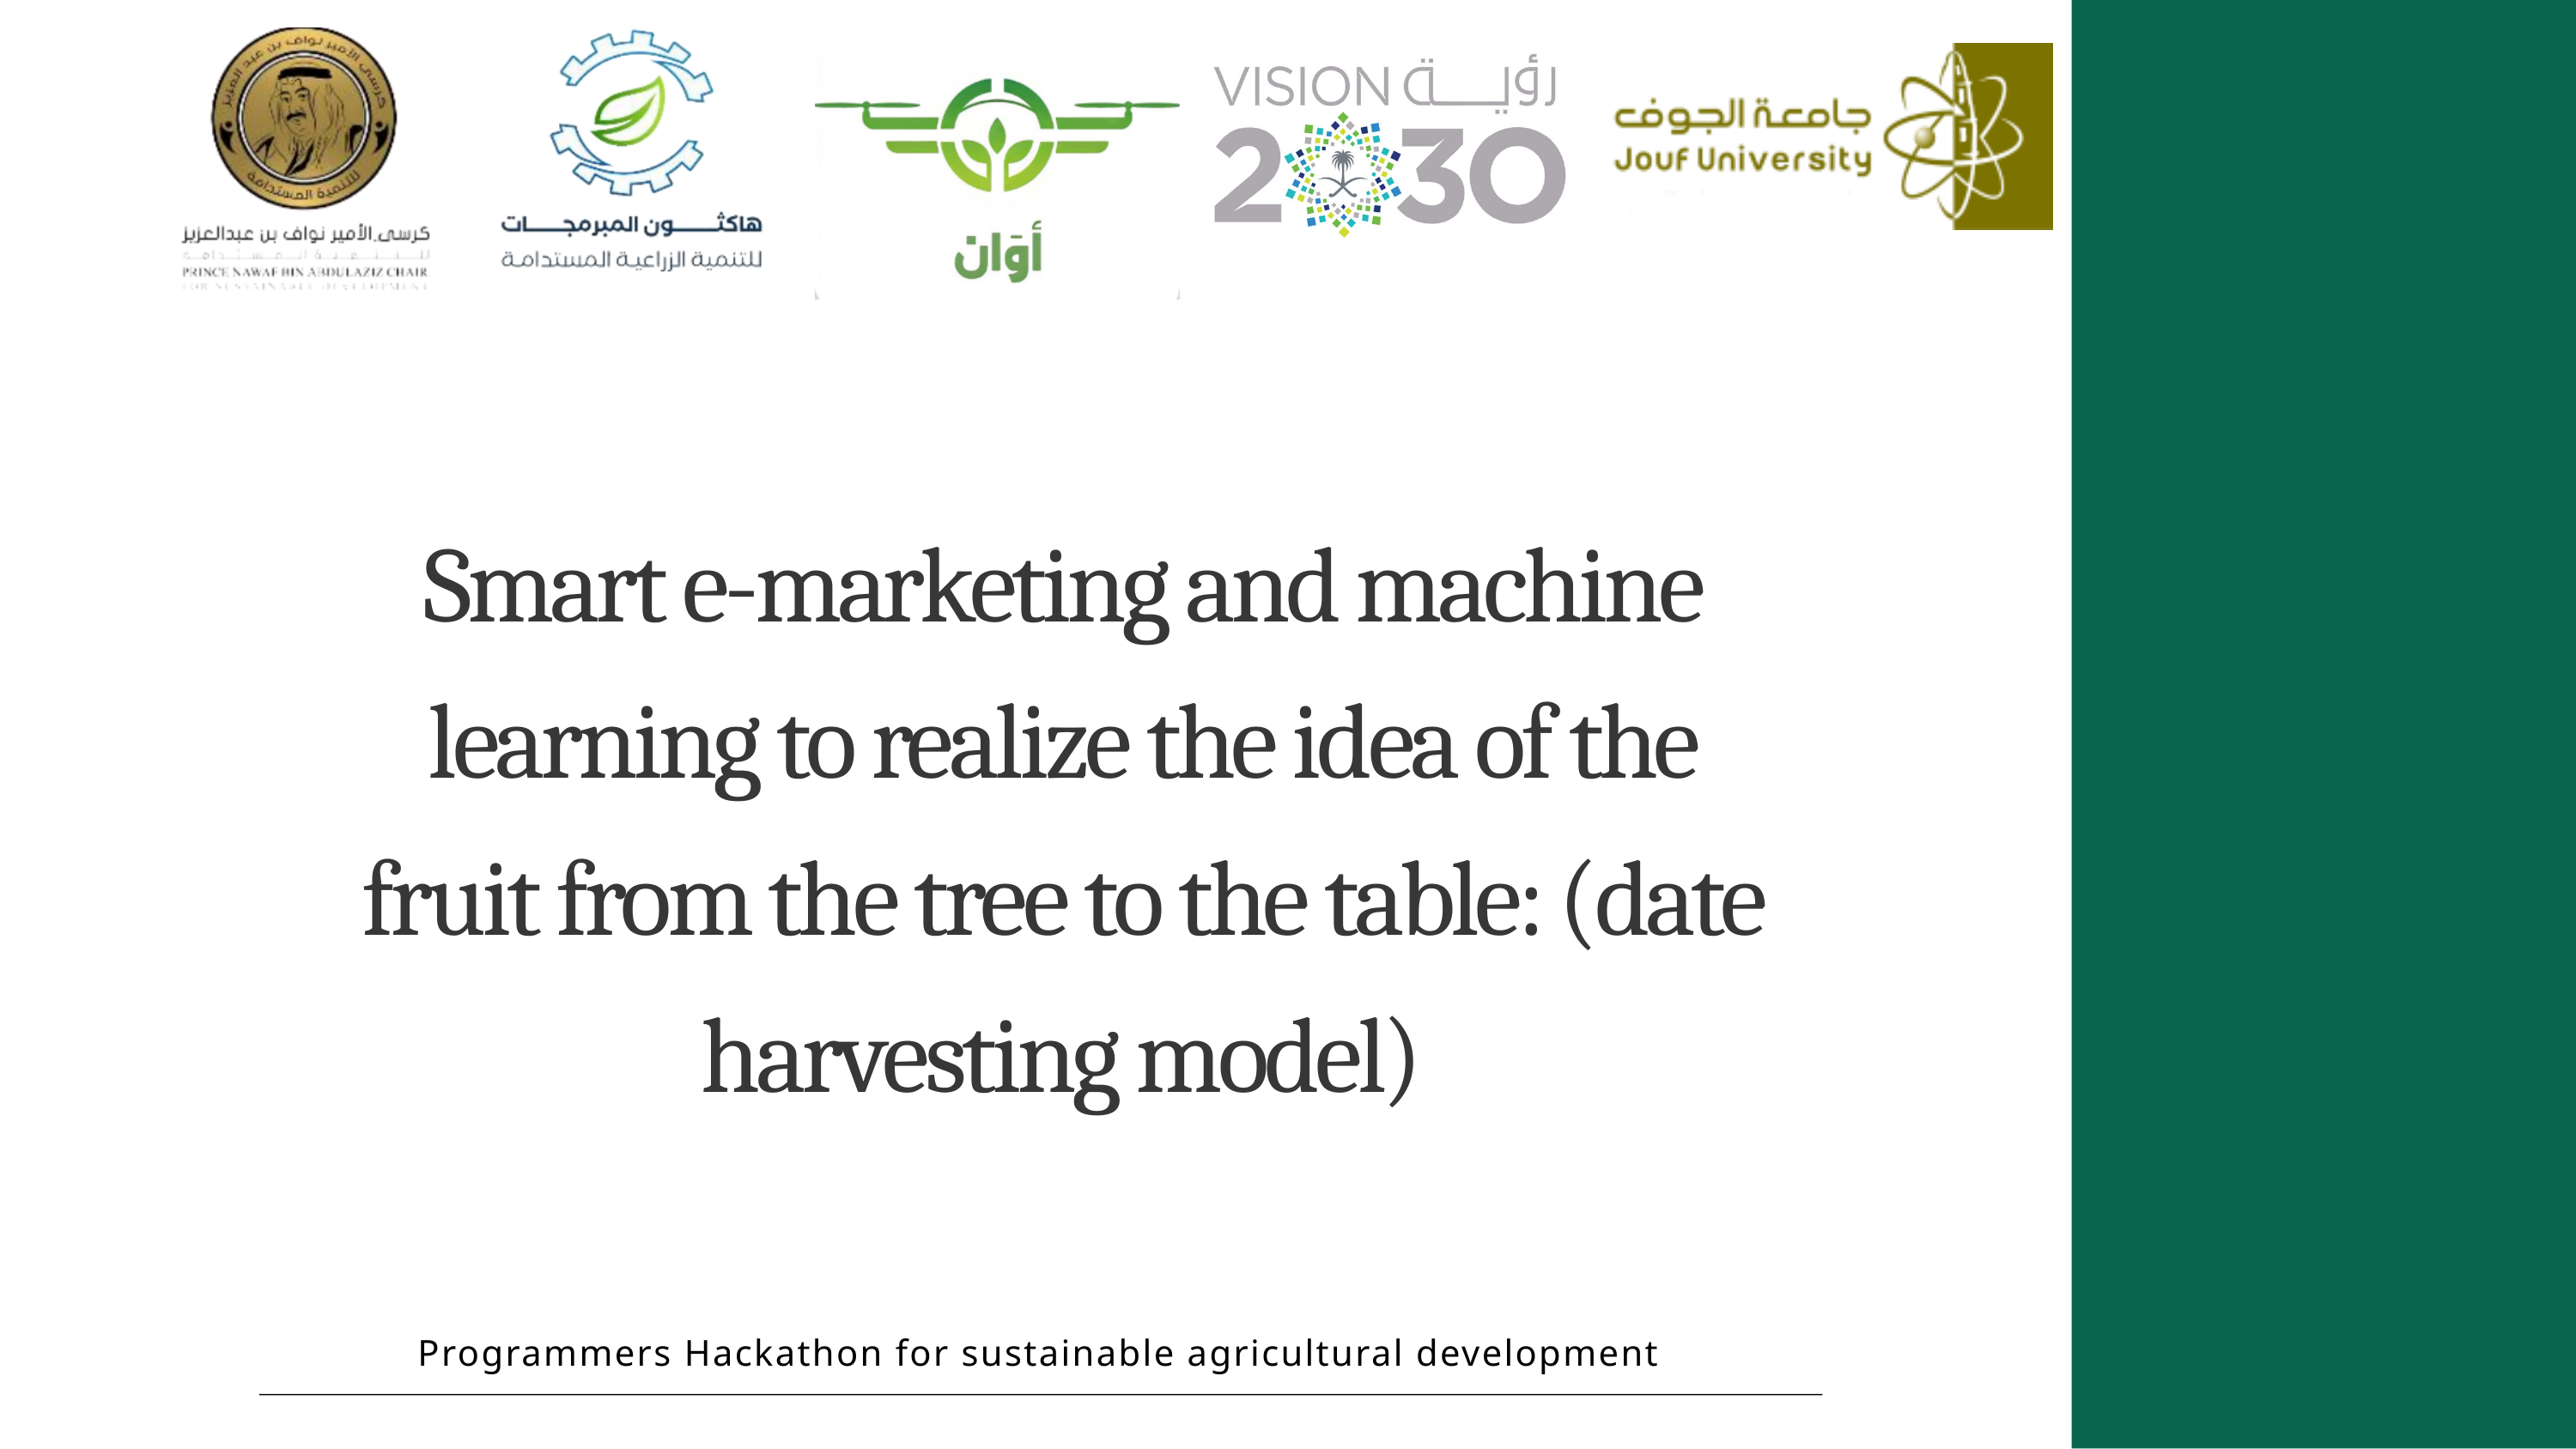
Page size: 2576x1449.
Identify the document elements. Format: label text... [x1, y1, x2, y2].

picture [154, 27, 444, 310]
picture [815, 38, 1180, 300]
text_box [2071, 0, 2576, 1449]
text_box Smart e-marketing and machine learning to realize the idea of the fruit from the tree to the table: (date harvesting model) [332, 466, 1793, 1114]
picture [1206, 52, 1574, 239]
picture [1609, 43, 2053, 230]
text_box Programmers Hackathon for sustainable agricultural development [0, 1329, 1662, 1374]
picture [487, 14, 777, 324]
